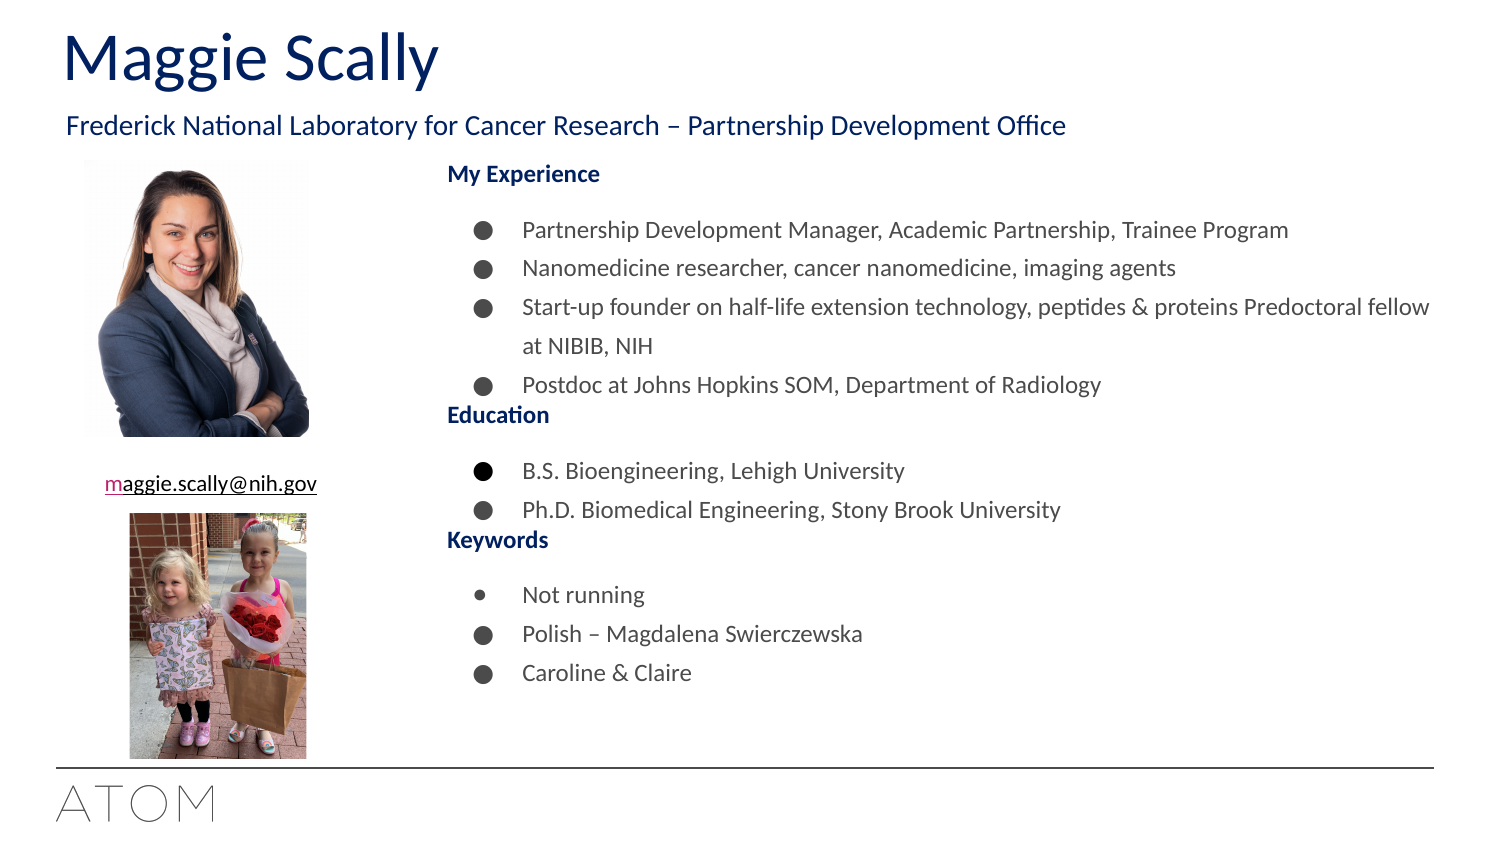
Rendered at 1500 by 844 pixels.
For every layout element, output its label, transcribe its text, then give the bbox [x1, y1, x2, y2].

picture [83, 159, 309, 437]
text_box Frederick National Laboratory for Cancer Research – Partnership Development Office [51, 91, 1449, 157]
text_box maggie.scally@nih.gov [51, 447, 432, 513]
title Maggie Scally [51, 11, 1449, 91]
picture [129, 513, 307, 760]
picture [56, 785, 213, 822]
text_box My Experience Partnership Development Manager, Academic Partnership, Trainee Program Nanomedicine researcher, cancer nanomedicine, imaging agents Start-up founder on half-life extension technology, peptides & proteins Predoctoral fellow at NIBIB, NIH Postdoc at Johns Hopkins SOM, Department of Radiology Education B.S. Bioengineering, Lehigh University Ph.D. Biomedical Engineering, Stony Brook University Keywords Not running Polish – Magdalena Swierczewska Caroline & Claire [432, 142, 1466, 702]
